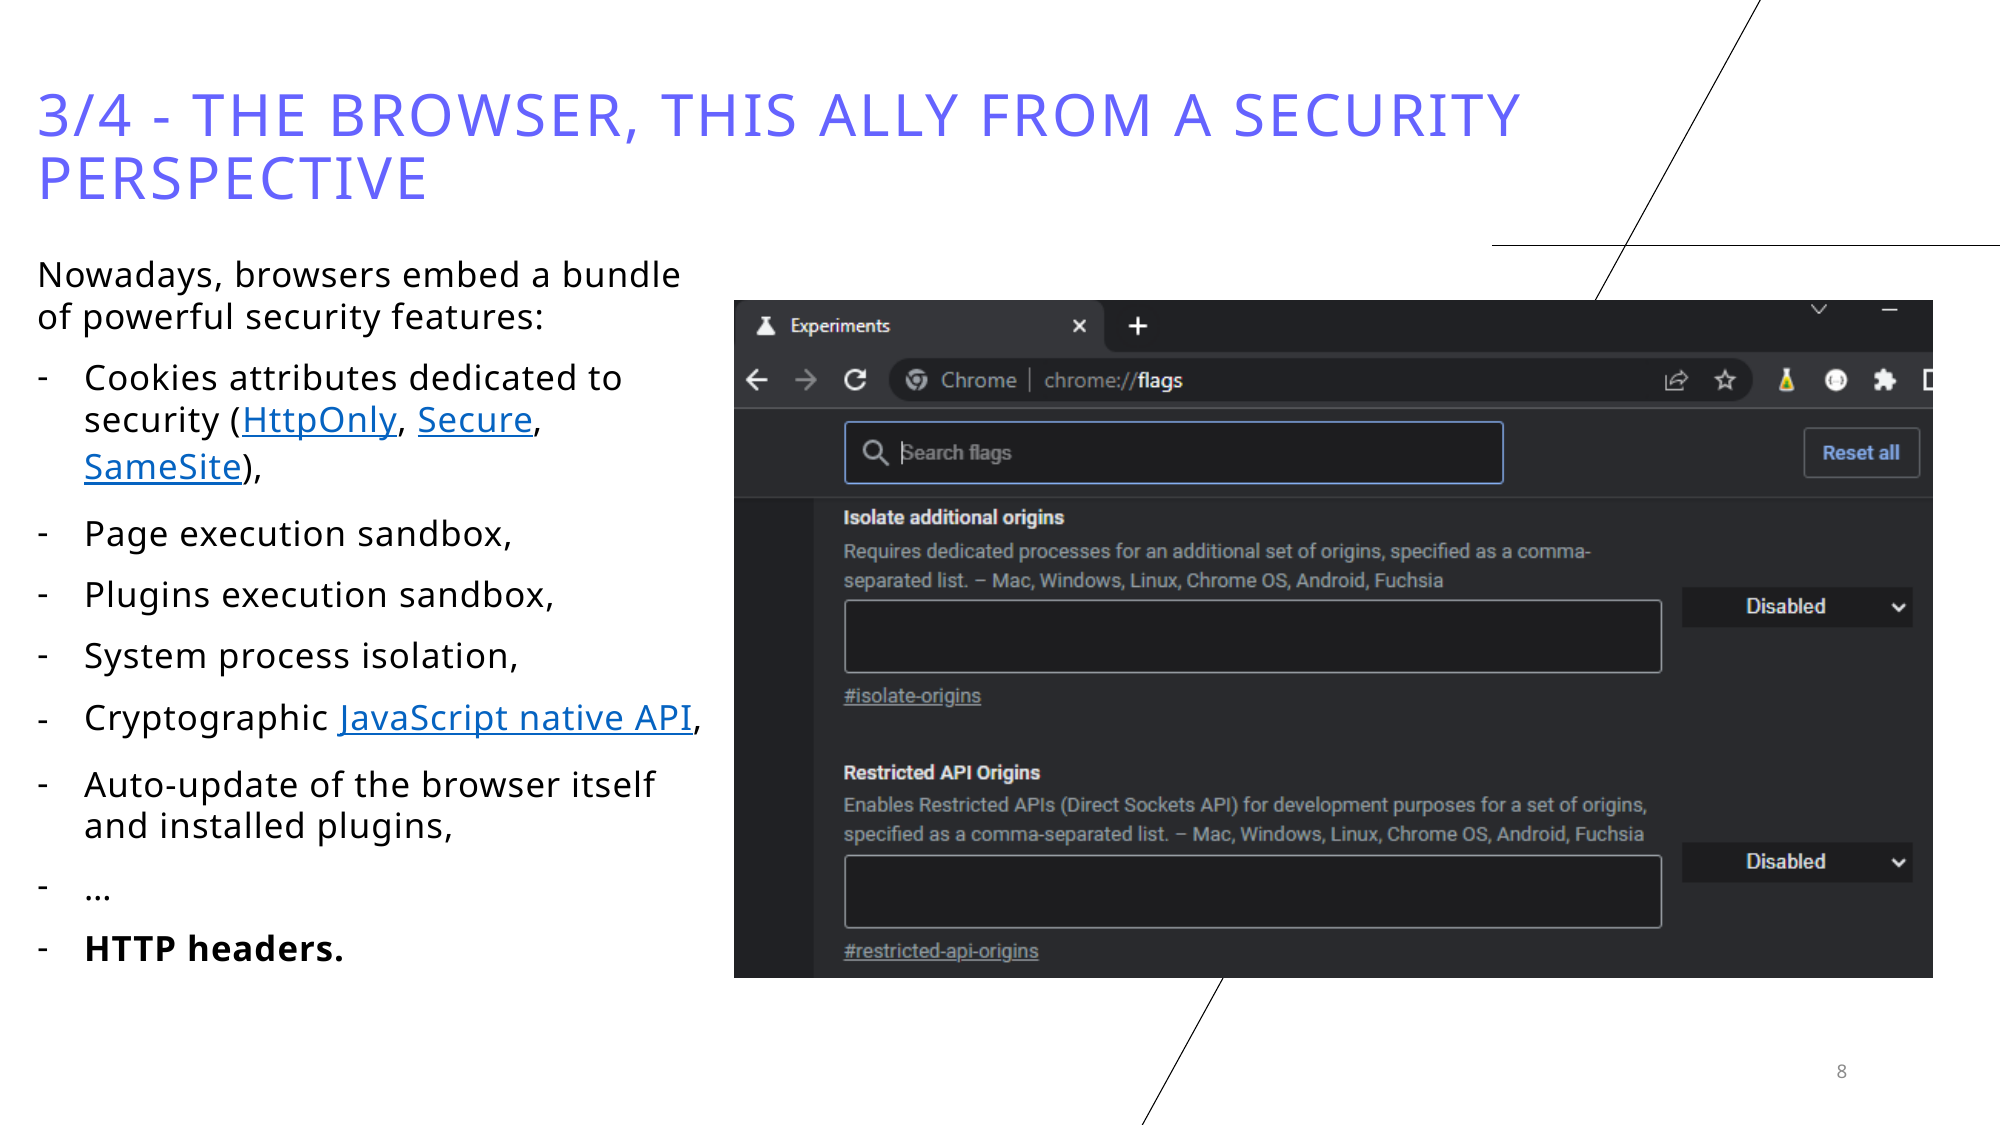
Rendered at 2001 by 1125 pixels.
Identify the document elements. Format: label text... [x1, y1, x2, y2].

picture [734, 300, 1933, 978]
title 3/4 - The browser, this ally From a security perspective [22, 22, 1944, 220]
slide_number 8 [1412, 1042, 1863, 1103]
list Nowadays, browsers embed a bundle of powerful security features: Cookies attributes dedicated to security (HttpOnly, Secure, SameSite), Page execution sandbox, Plugins execution sandbox, System process isolation, Cryptographic JavaScript native API, Auto-update of the browser itself and installed plugins, … HTTP headers. [22, 245, 722, 991]
